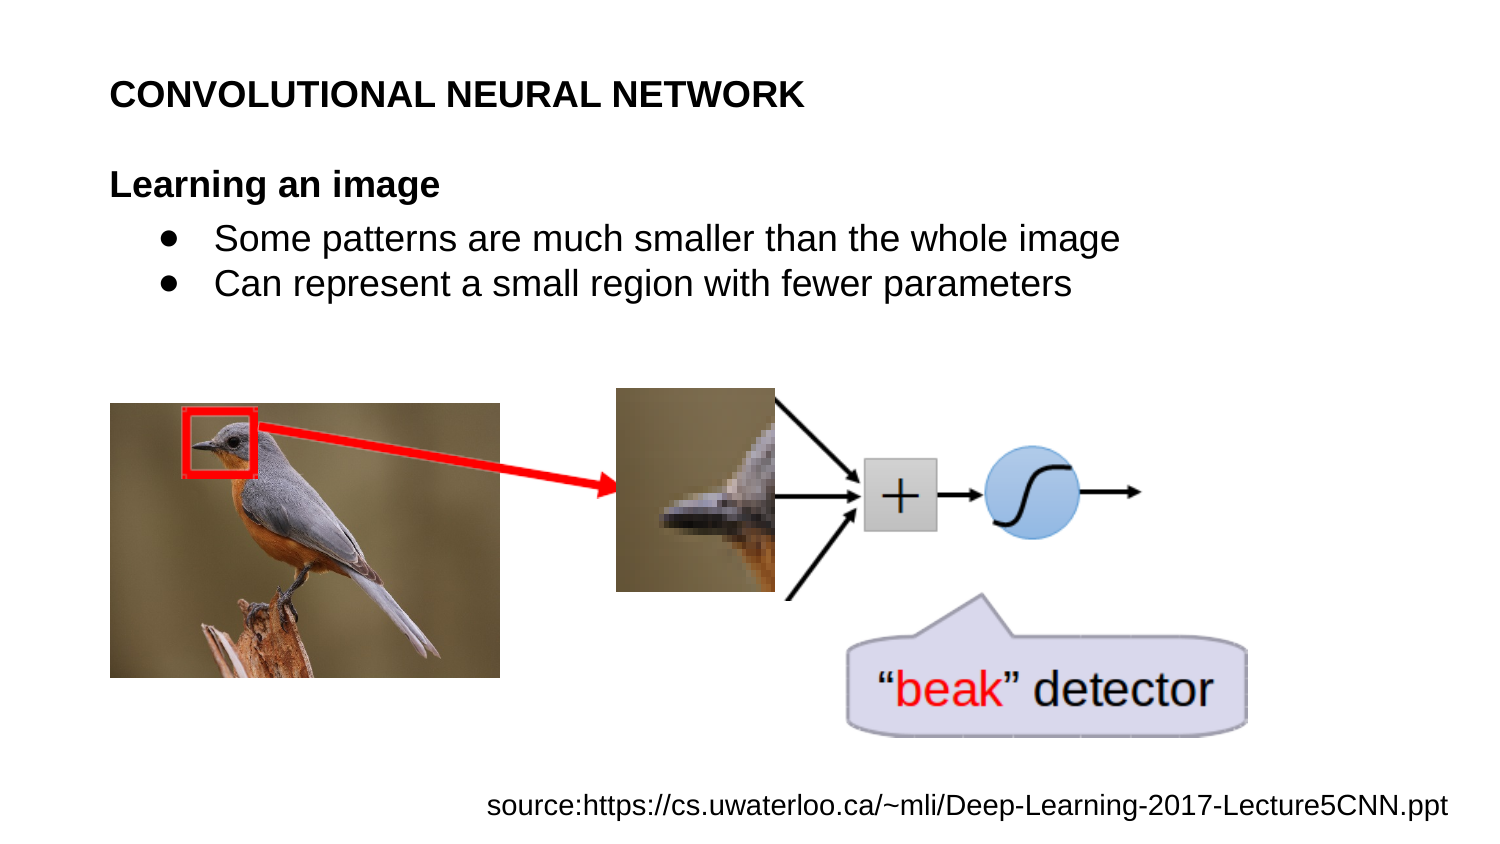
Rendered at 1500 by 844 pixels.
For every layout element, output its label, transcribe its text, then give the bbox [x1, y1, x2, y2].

text_box [94, 215, 1349, 346]
text_box CONVOLUTIONAL NEURAL NETWORK Learning an image [94, 55, 987, 109]
text_box Some patterns are much smaller than the whole image Can represent a small region with fewer parameters [123, 198, 1188, 329]
picture [109, 379, 1248, 738]
text_box source:https://cs.uwaterloo.ca/~mli/Deep-Learning-2017-Lecture5CNN.ppt [471, 770, 1486, 825]
